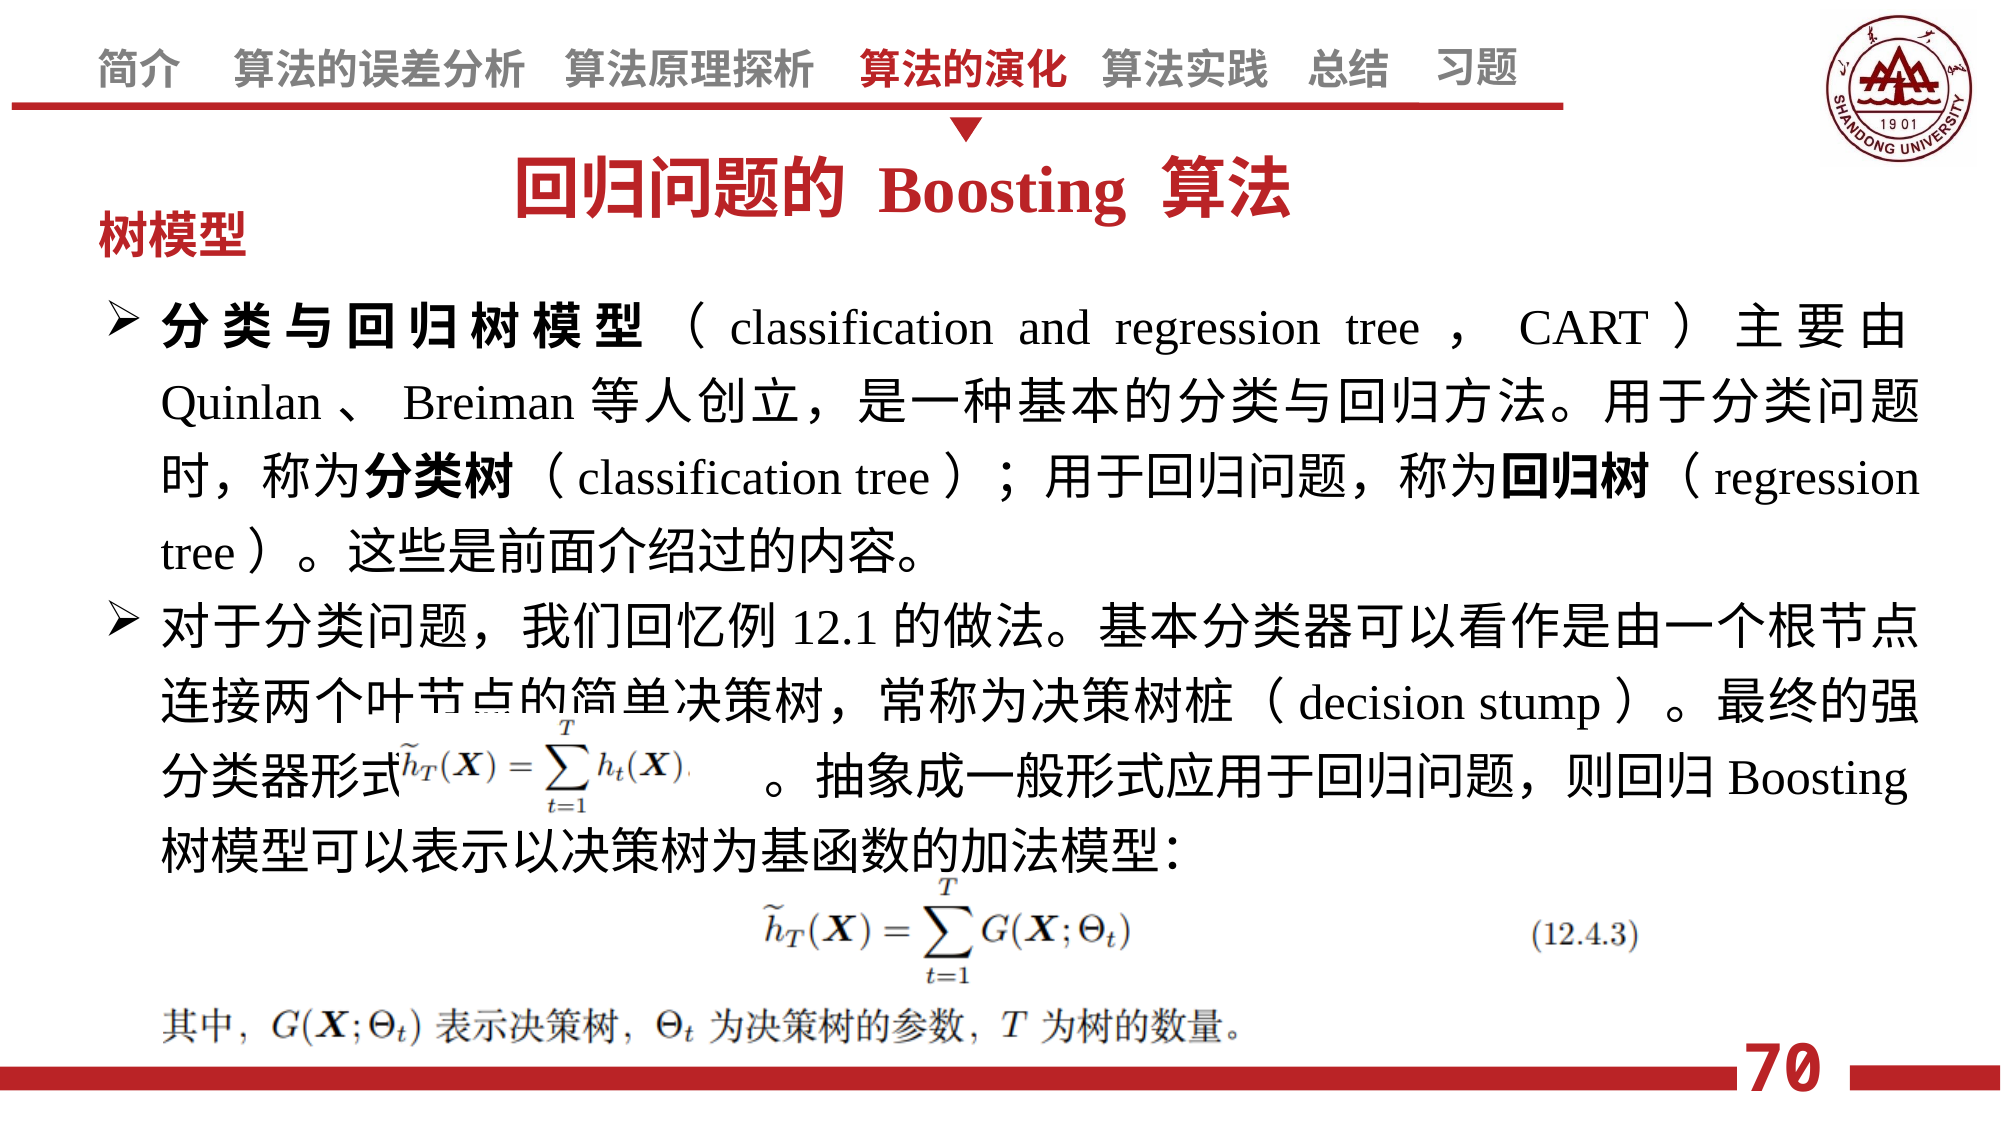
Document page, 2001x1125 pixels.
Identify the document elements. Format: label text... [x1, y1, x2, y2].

picture [398, 712, 690, 822]
text_box 树模型 [83, 196, 1086, 271]
picture [163, 875, 1485, 1061]
text_box 回归问题的 Boosting 算法 [498, 137, 1502, 233]
text_box 分类与回归树模型（classification and regression tree，CART）主要由Quinlan、Breiman等人创立，是一种基本的分类与回归方法。用于分类问题时，称为分类树（classification tree）；用于回归问题，称为回归树（regression tree）。这些是前面介绍过的内容。 对于分类问题，我们回忆例12.1的做法。基本分类器可以看作是由一个根节点连接两个叶节点的简单决策树，常称为决策树桩（decision stump）。最终的强分类器形式为 。抽象成一般形式应用于回归问题，则回归Boosting树模型可以表示以决策树为基函数的加法模型： [89, 272, 1936, 887]
picture [1820, 9, 1977, 167]
picture [1524, 892, 1648, 985]
